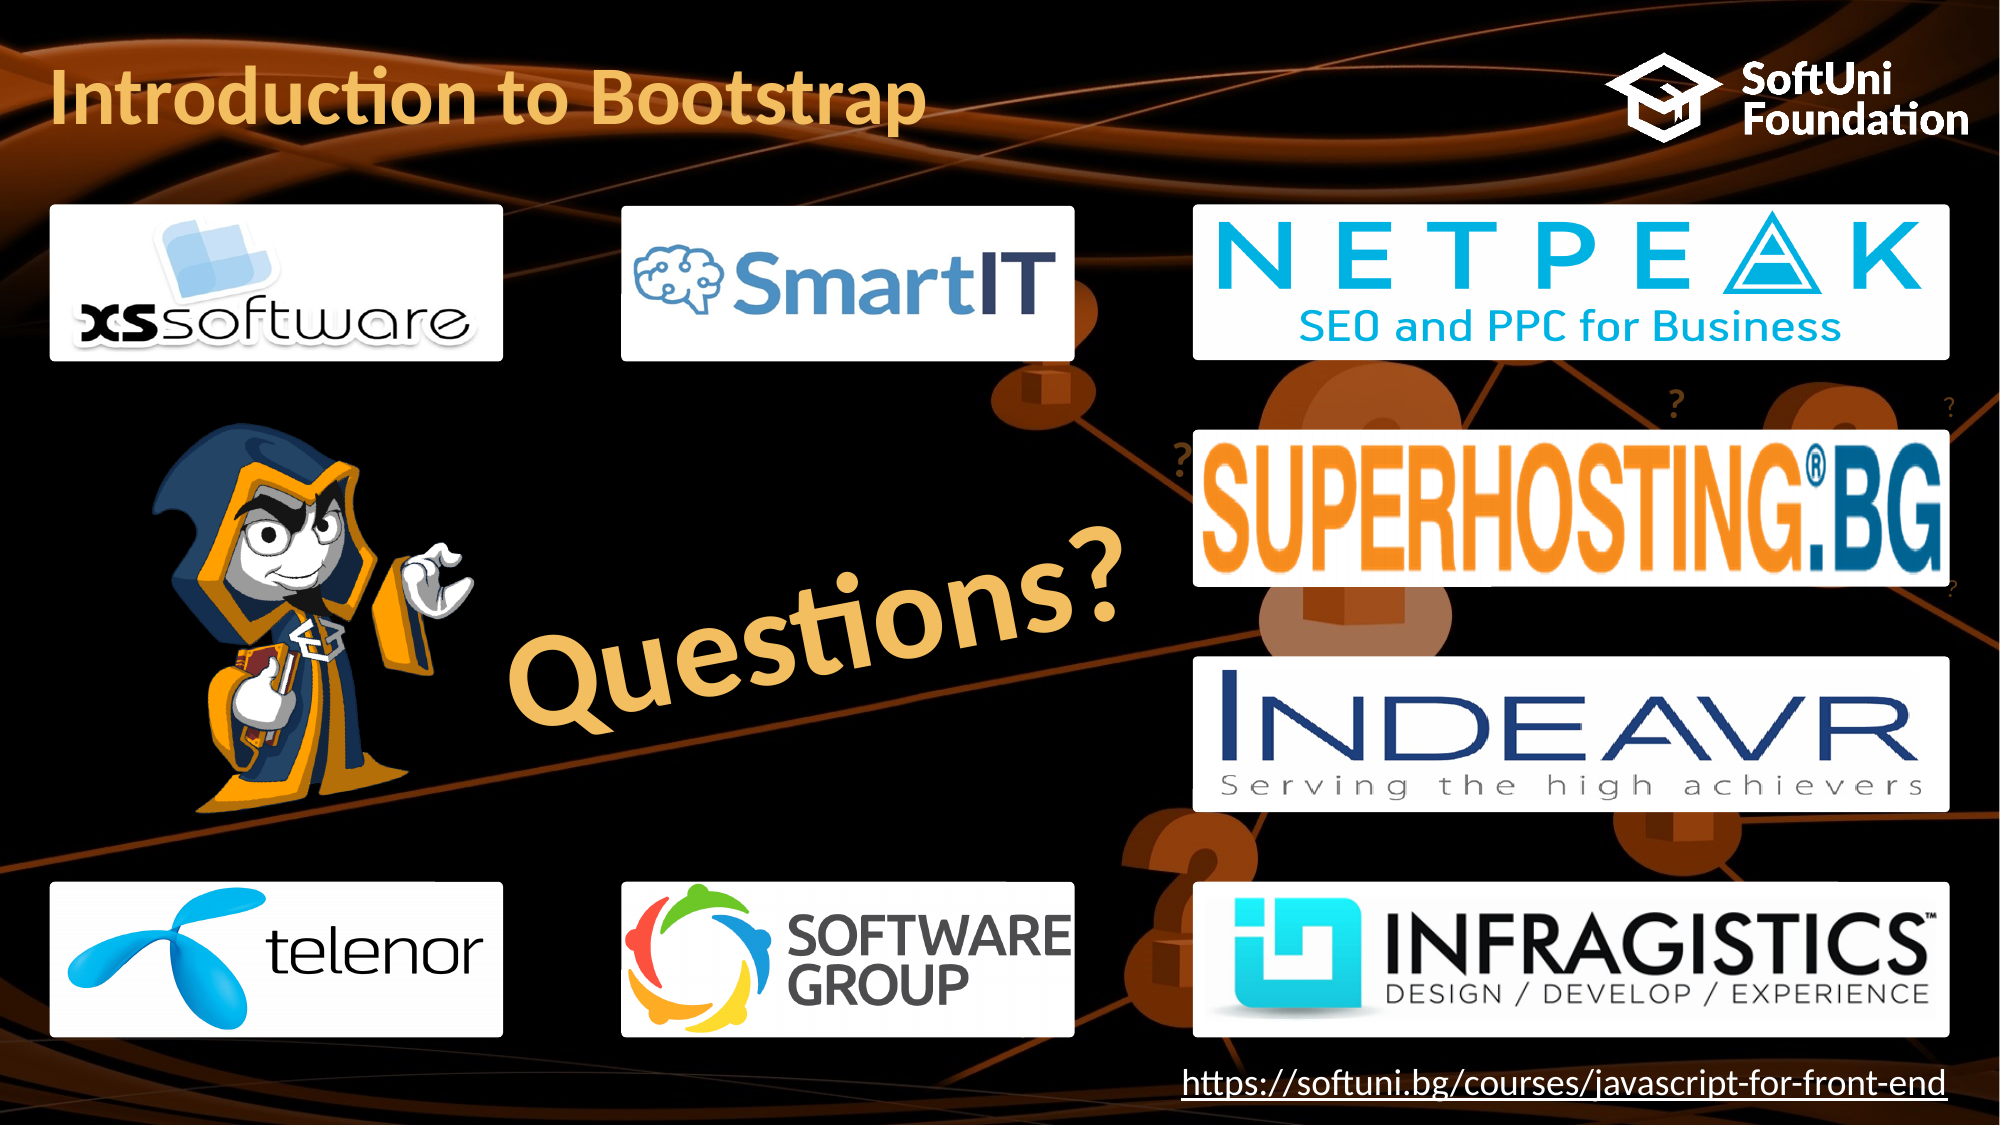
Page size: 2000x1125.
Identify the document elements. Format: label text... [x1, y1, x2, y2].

list https://softuni.bg/courses/javascript-for-front-end [250, 1050, 1971, 1108]
title Introduction to Bootstrap [30, 6, 1602, 189]
picture [0, 0, 2000, 1125]
